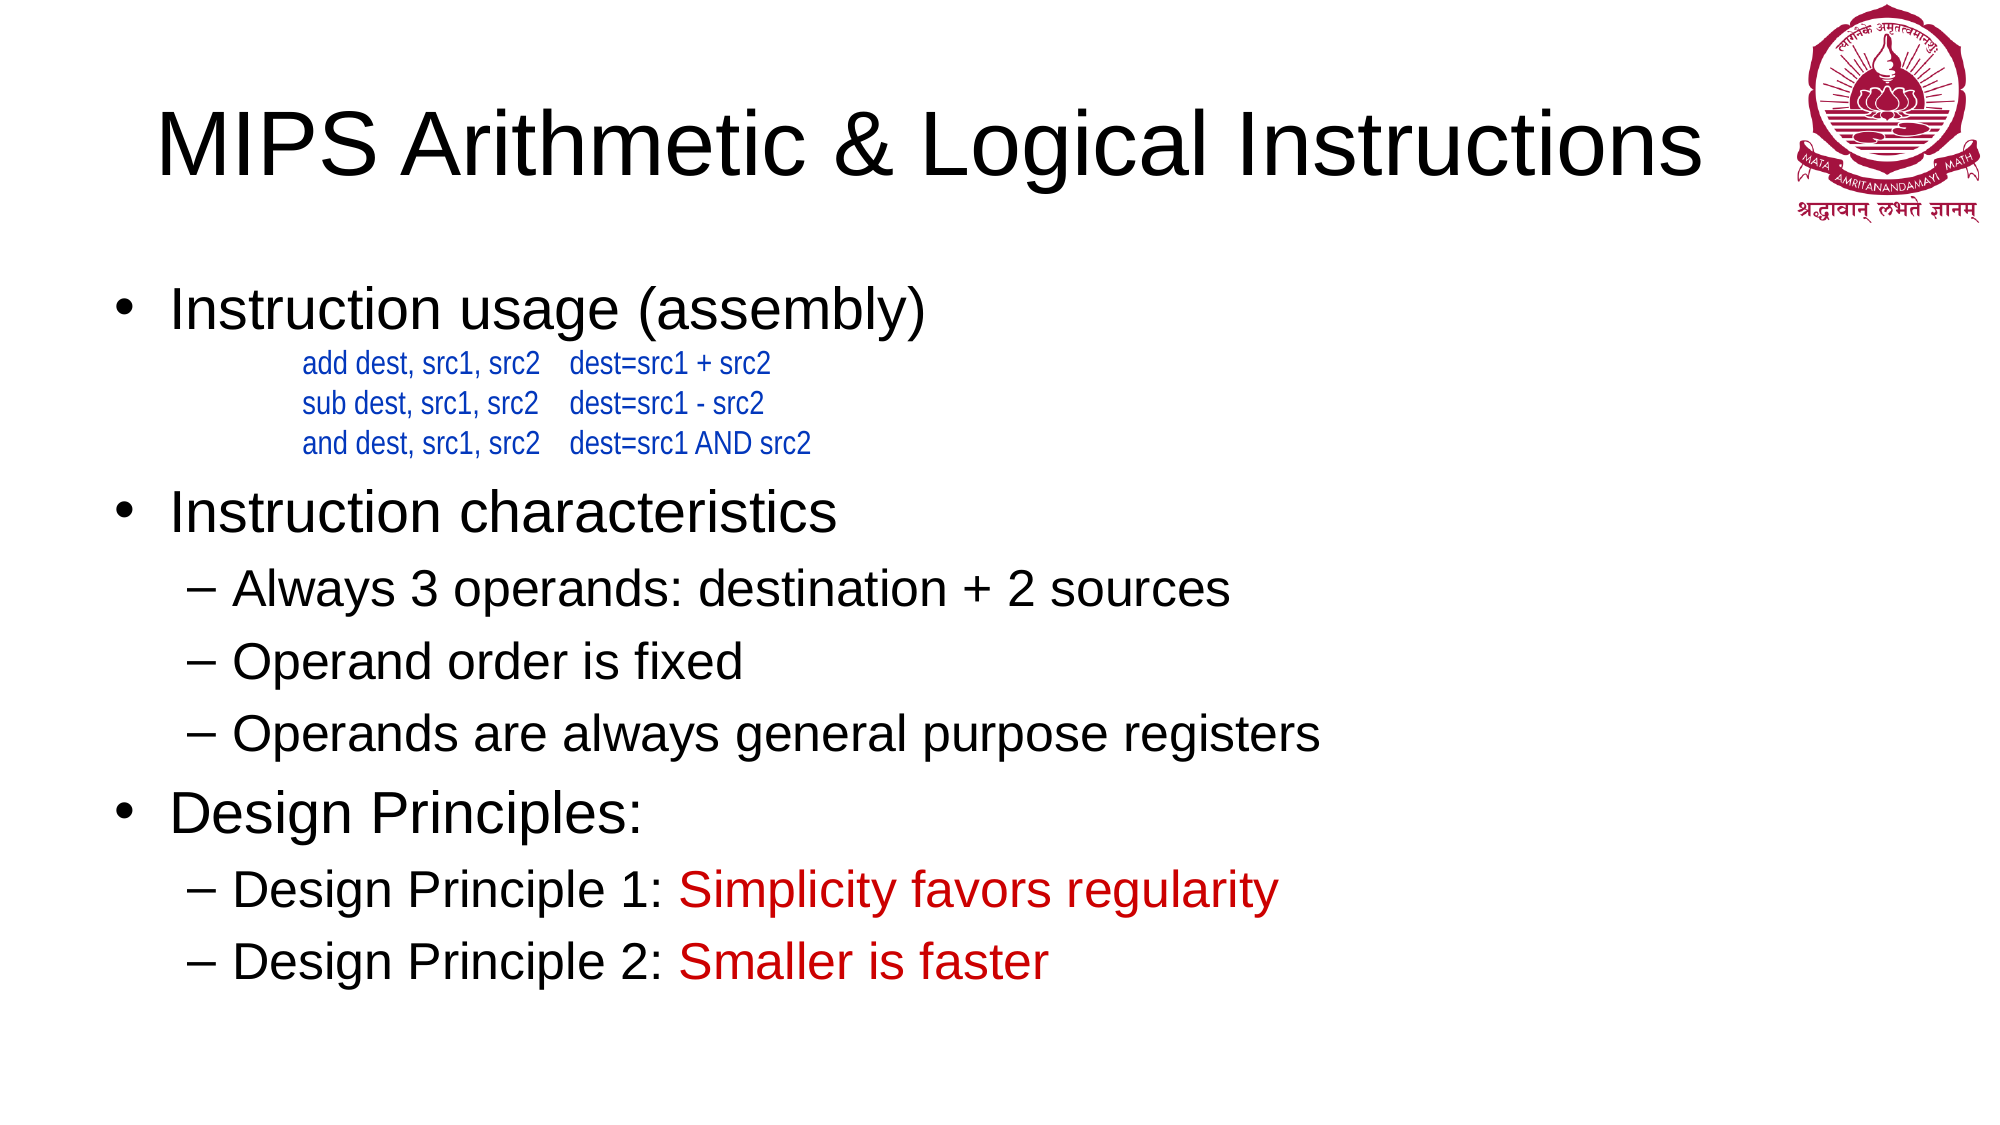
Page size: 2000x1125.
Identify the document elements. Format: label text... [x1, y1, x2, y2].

title MIPS Arithmetic & Logical Instructions [99, 45, 1763, 233]
list Instruction usage (assembly) add dest, src1, src2 dest=src1 + src2 sub dest, src1, src2 dest=src1 - src2 and dest, src1, src2 dest=src1 AND src2 Instruction characteristics Always 3 operands: destination + 2 sources Operand order is fixed Operands are always general purpose registers Design Principles: Design Principle 1: Simplicity favors regularity Design Principle 2: Smaller is faster [99, 262, 1900, 1005]
picture [1776, 1, 2000, 225]
